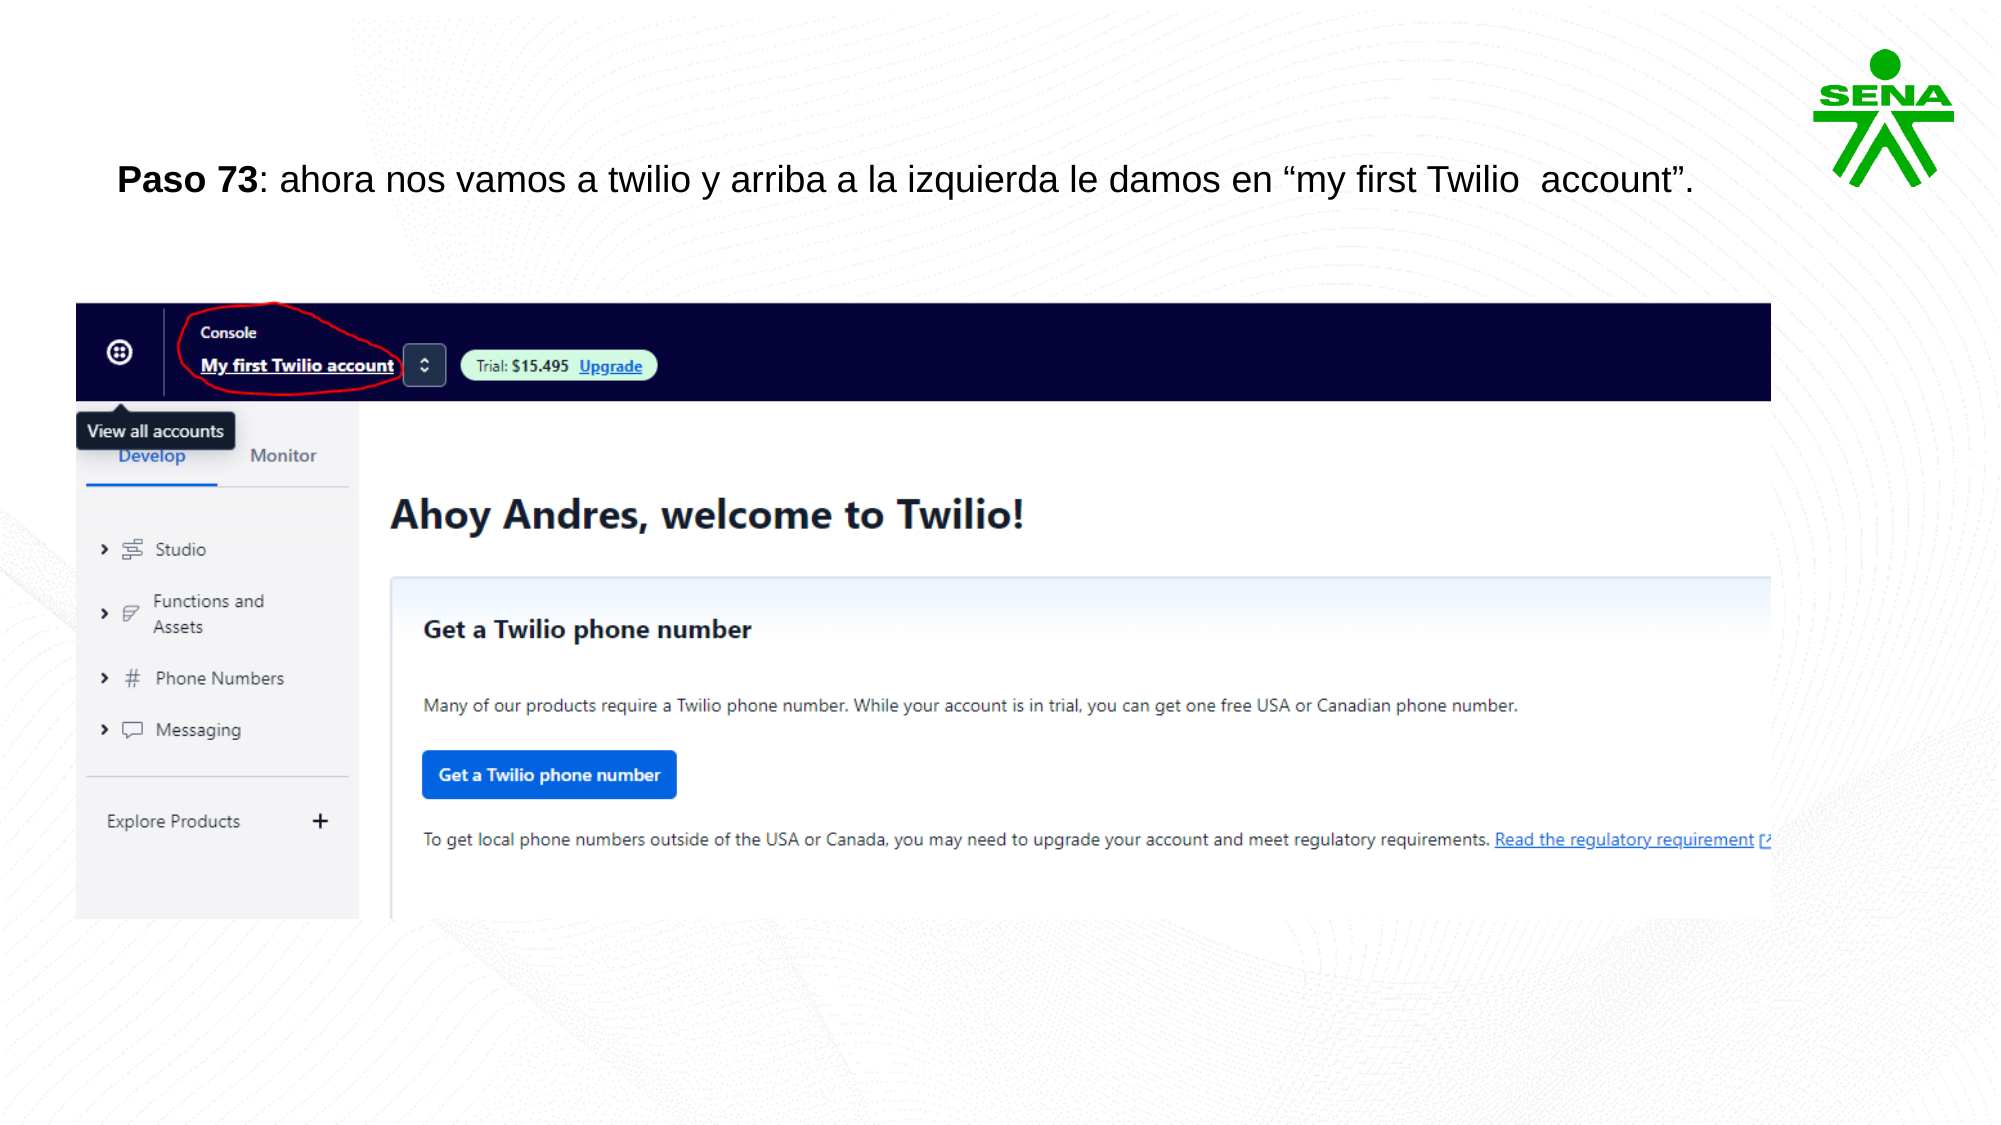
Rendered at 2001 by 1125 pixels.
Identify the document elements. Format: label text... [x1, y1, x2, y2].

text_box Paso 73: ahora nos vamos a twilio y arriba a la izquierda le damos en “my first Twilio account”. [102, 144, 1867, 208]
picture [0, 0, 2000, 1125]
